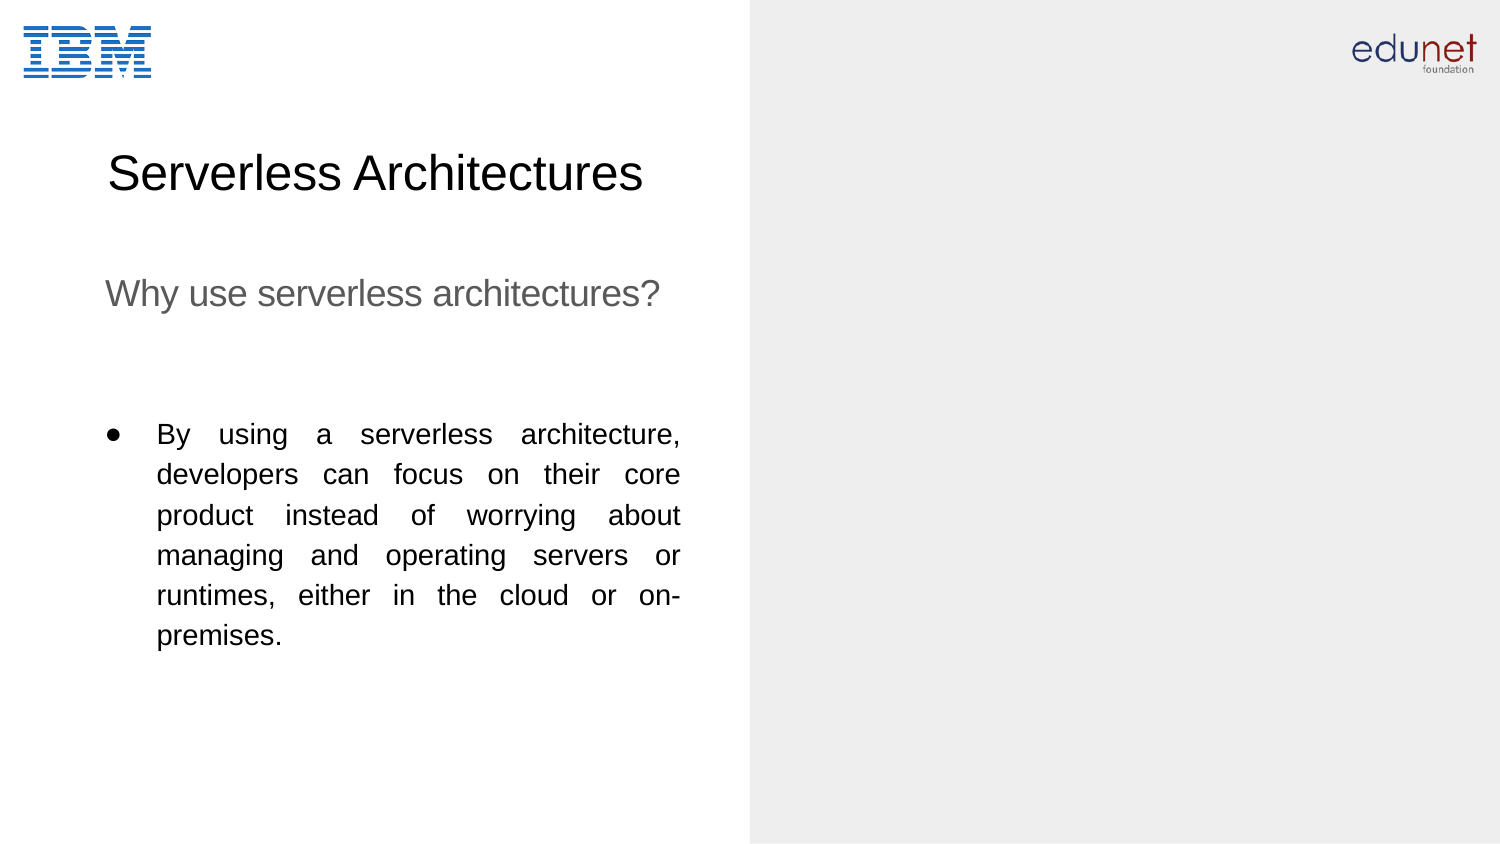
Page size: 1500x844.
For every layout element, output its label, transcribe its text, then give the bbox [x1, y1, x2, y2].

picture [23, 26, 151, 78]
list By using a serverless architecture, developers can focus on their core product instead of worrying about managing and operating servers or runtimes, either in the cloud or on-premises. [66, 407, 696, 695]
title Serverless Architectures [49, 95, 714, 241]
picture [1350, 26, 1480, 78]
subtitle Why use serverless architectures? [41, 261, 706, 367]
